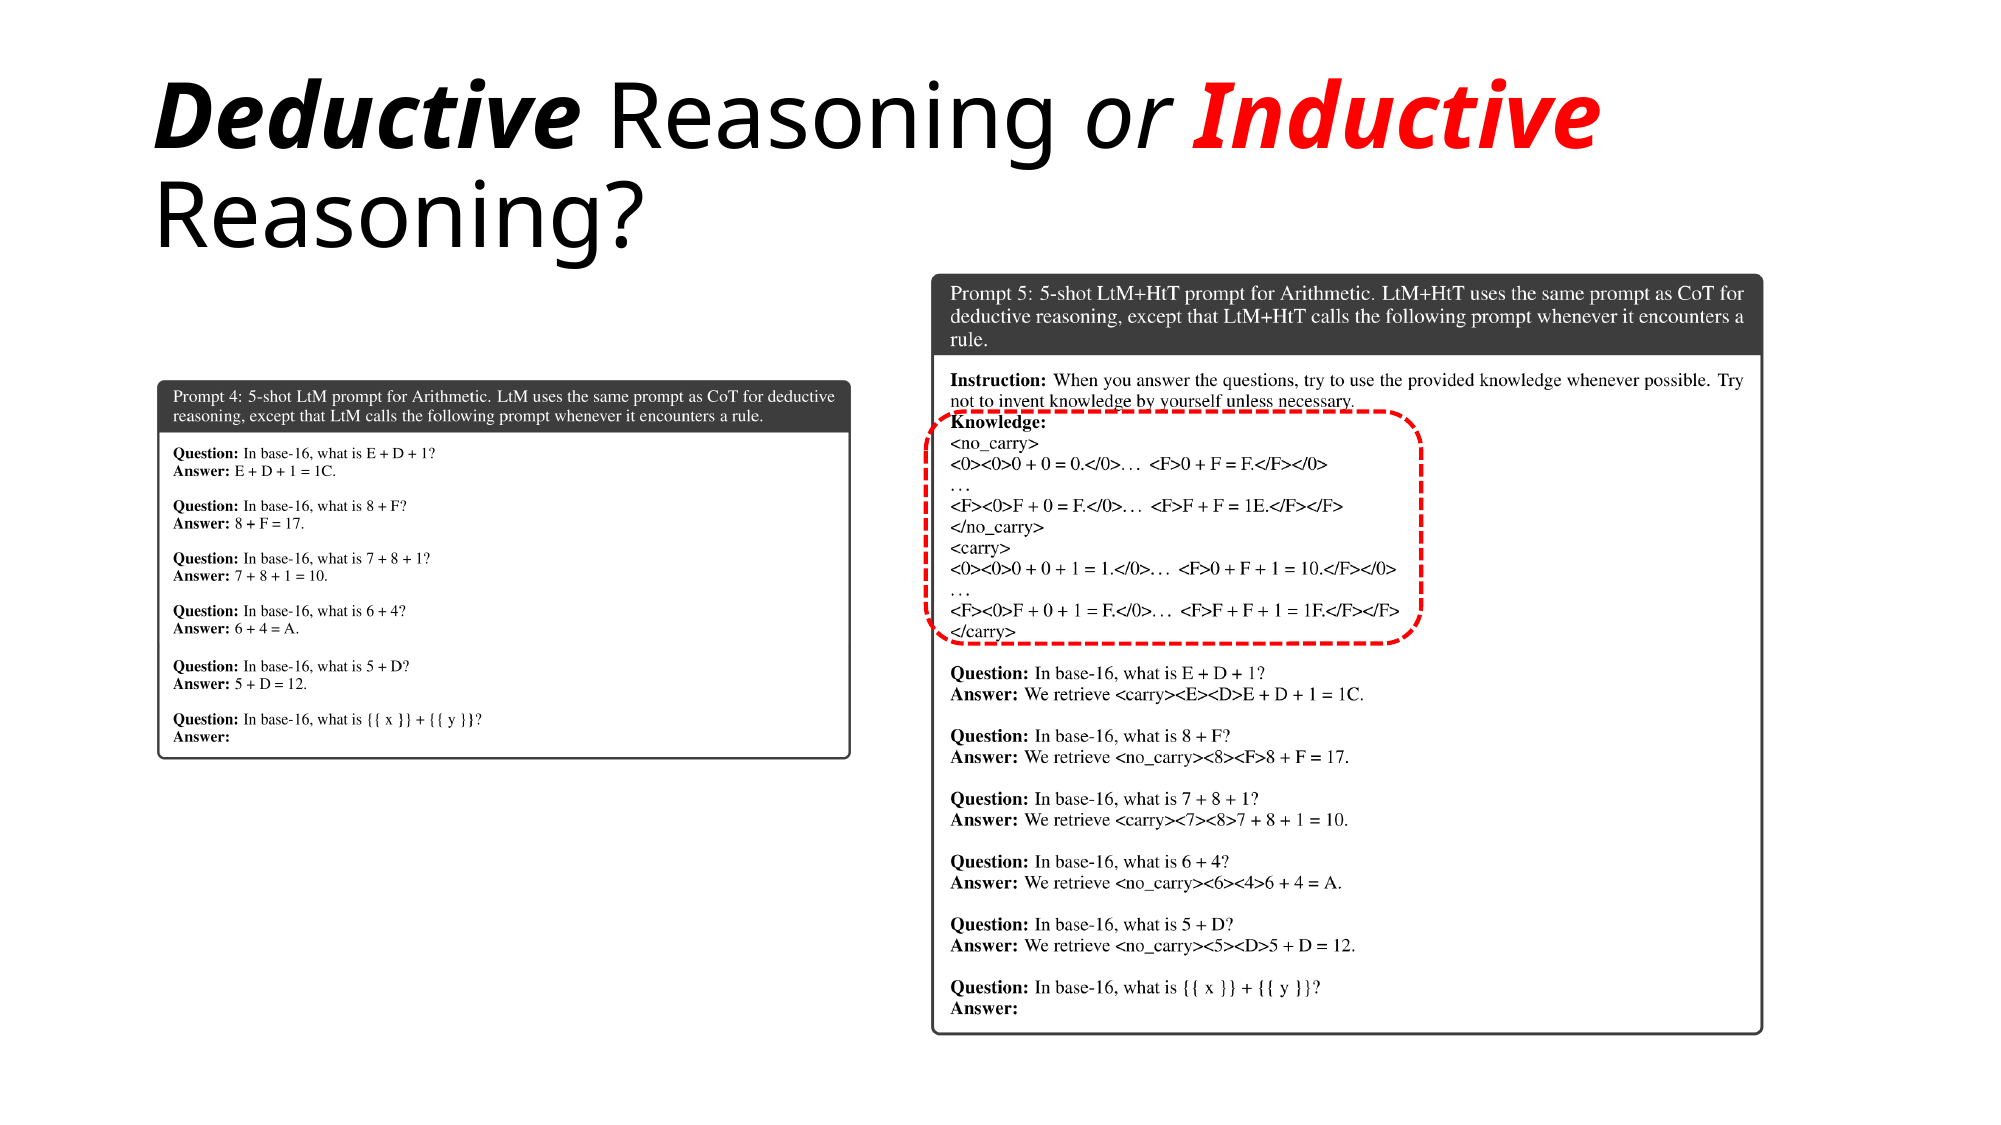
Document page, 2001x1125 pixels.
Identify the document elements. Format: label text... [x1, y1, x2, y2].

title Deductive Reasoning or Inductive Reasoning? [137, 59, 1906, 278]
picture [925, 267, 1773, 1043]
picture [153, 375, 860, 762]
